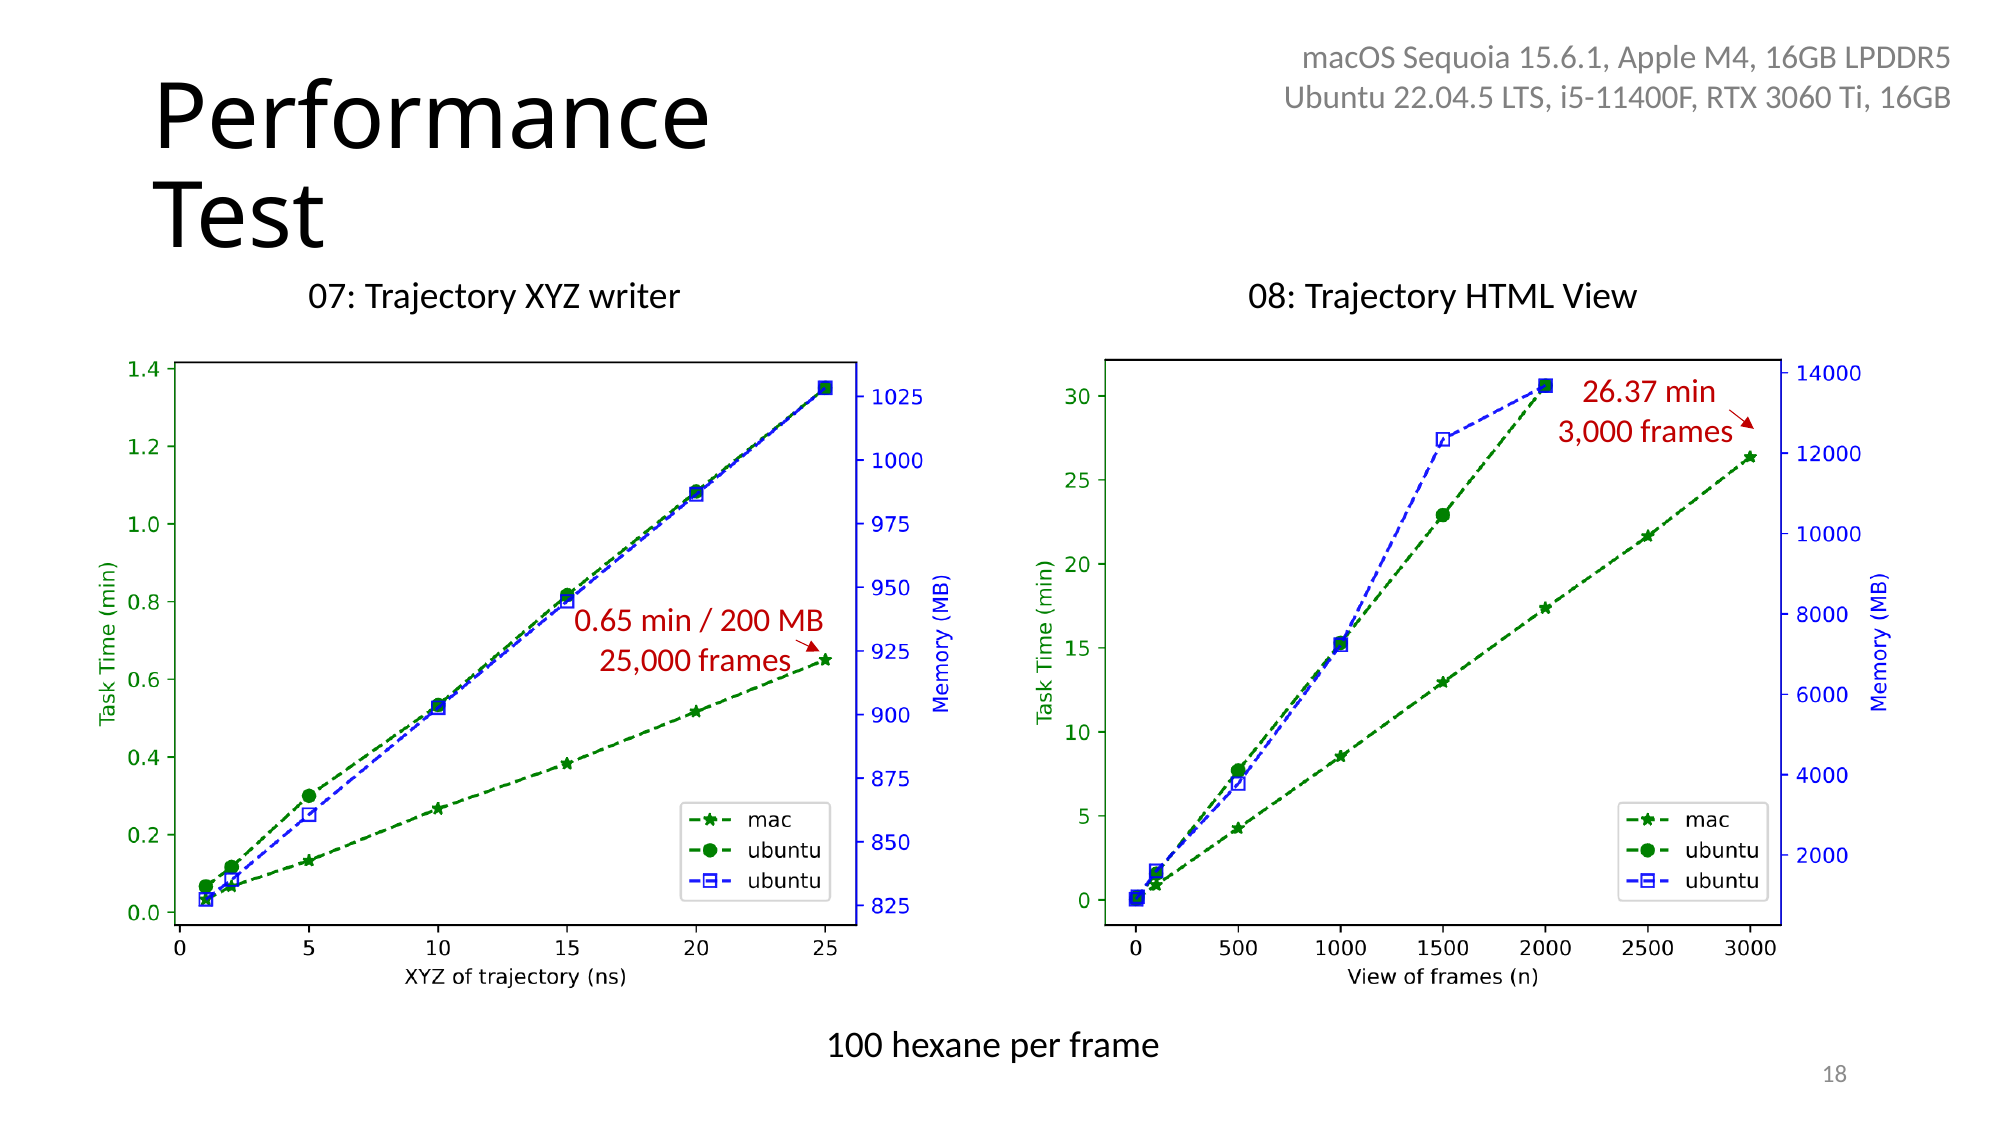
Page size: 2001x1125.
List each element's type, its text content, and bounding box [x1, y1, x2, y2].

text_box 100 hexane per frame [811, 1012, 1181, 1073]
text_box 08: Trajectory HTML View [1233, 263, 1662, 324]
text_box macOS Sequoia 15.6.1, Apple M4, 16GB LPDDR5 Ubuntu 22.04.5 LTS, i5-11400F, RTX 3060 Ti, 16GB [1268, 27, 1967, 123]
slide_number 18 [1412, 1042, 1863, 1103]
text_box 07: Trajectory XYZ writer [293, 263, 703, 324]
title Performance Test [137, 59, 862, 278]
picture [1012, 336, 1913, 1013]
picture [74, 336, 975, 1013]
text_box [795, 639, 820, 652]
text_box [1729, 409, 1754, 429]
